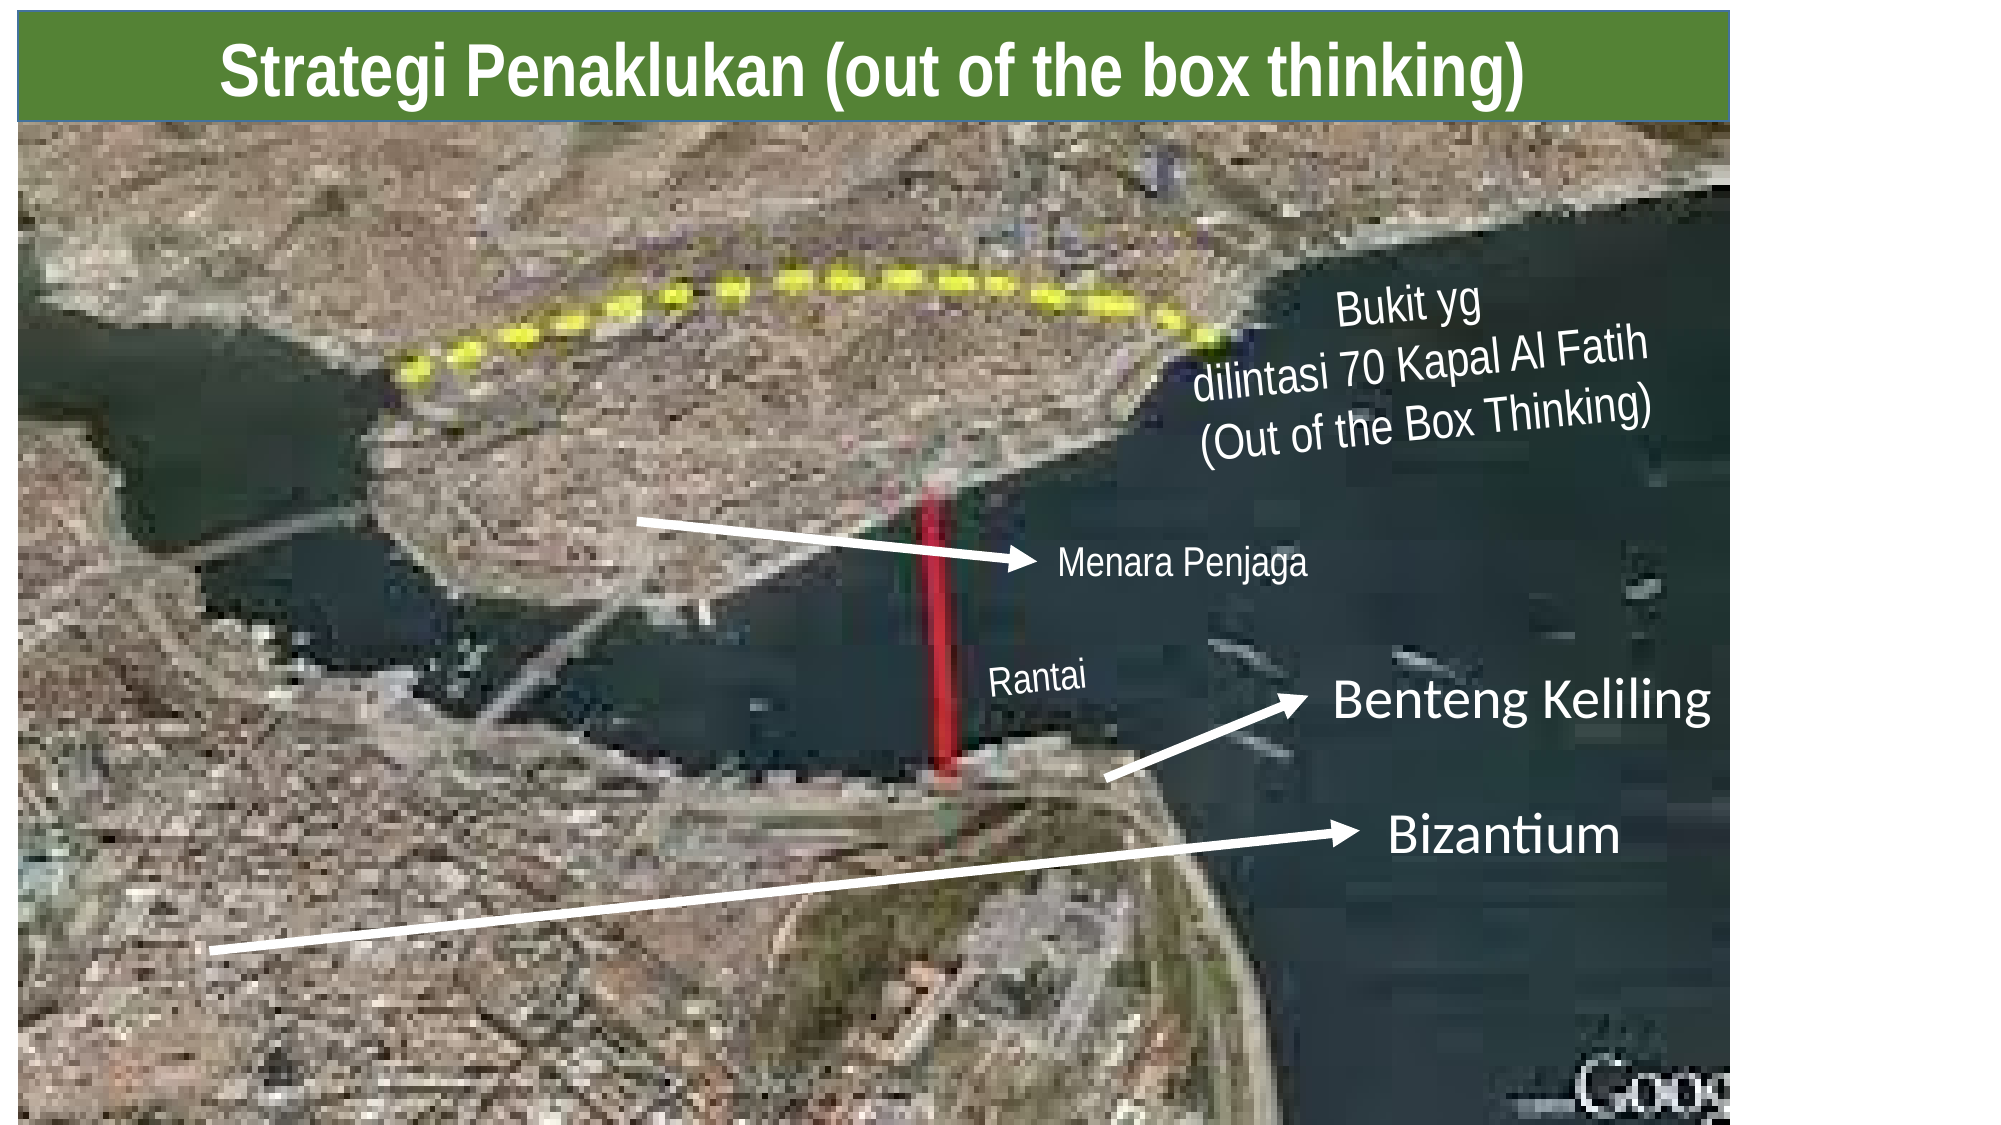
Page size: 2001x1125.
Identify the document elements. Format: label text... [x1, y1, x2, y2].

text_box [1105, 695, 1309, 779]
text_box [636, 521, 1038, 562]
picture [18, 14, 1730, 1125]
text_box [209, 830, 1360, 951]
text_box Strategi Penaklukan (out of the box thinking) [17, 10, 1730, 122]
